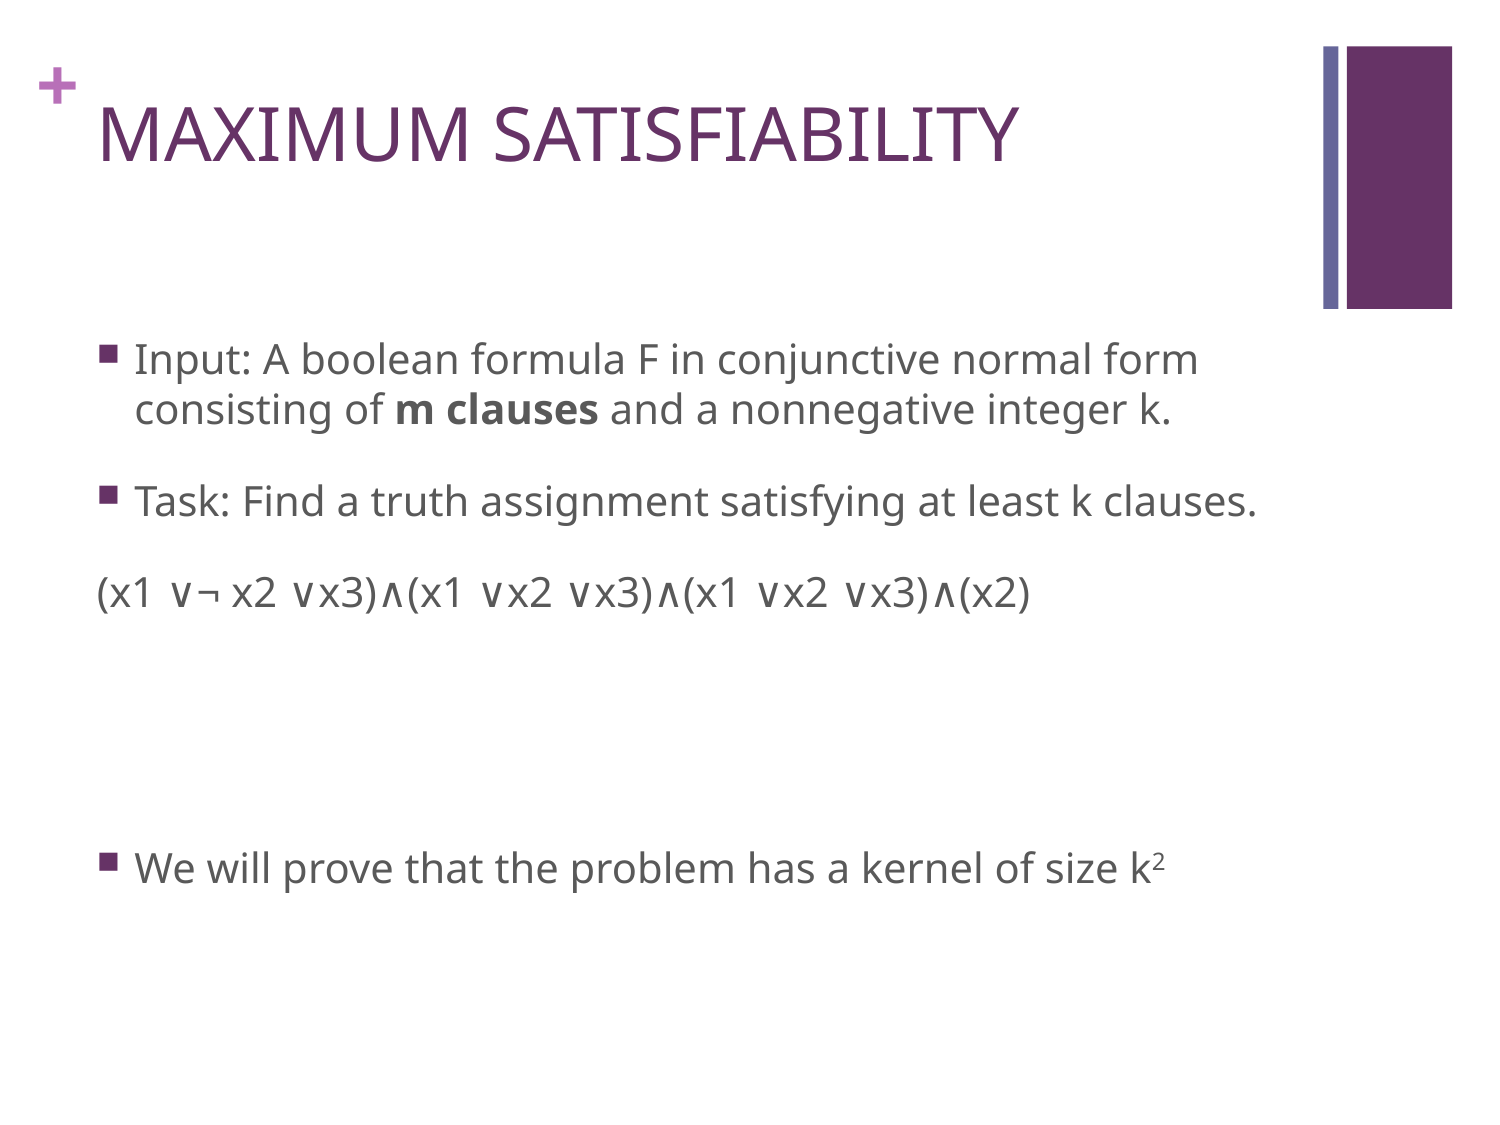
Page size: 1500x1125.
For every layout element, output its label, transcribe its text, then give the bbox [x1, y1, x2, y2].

title MAXIMUM SATISFIABILITY [81, 79, 1322, 263]
list Input: A boolean formula F in conjunctive normal form consisting of m clauses and a nonnegative integer k. Task: Find a truth assignment satisfying at least k clauses. (x1 ∨¬ x2 ∨x3)∧(x1 ∨x2 ∨x3)∧(x1 ∨x2 ∨x3)∧(x2) We will prove that the problem has a kernel of size k2 [81, 324, 1322, 1005]
